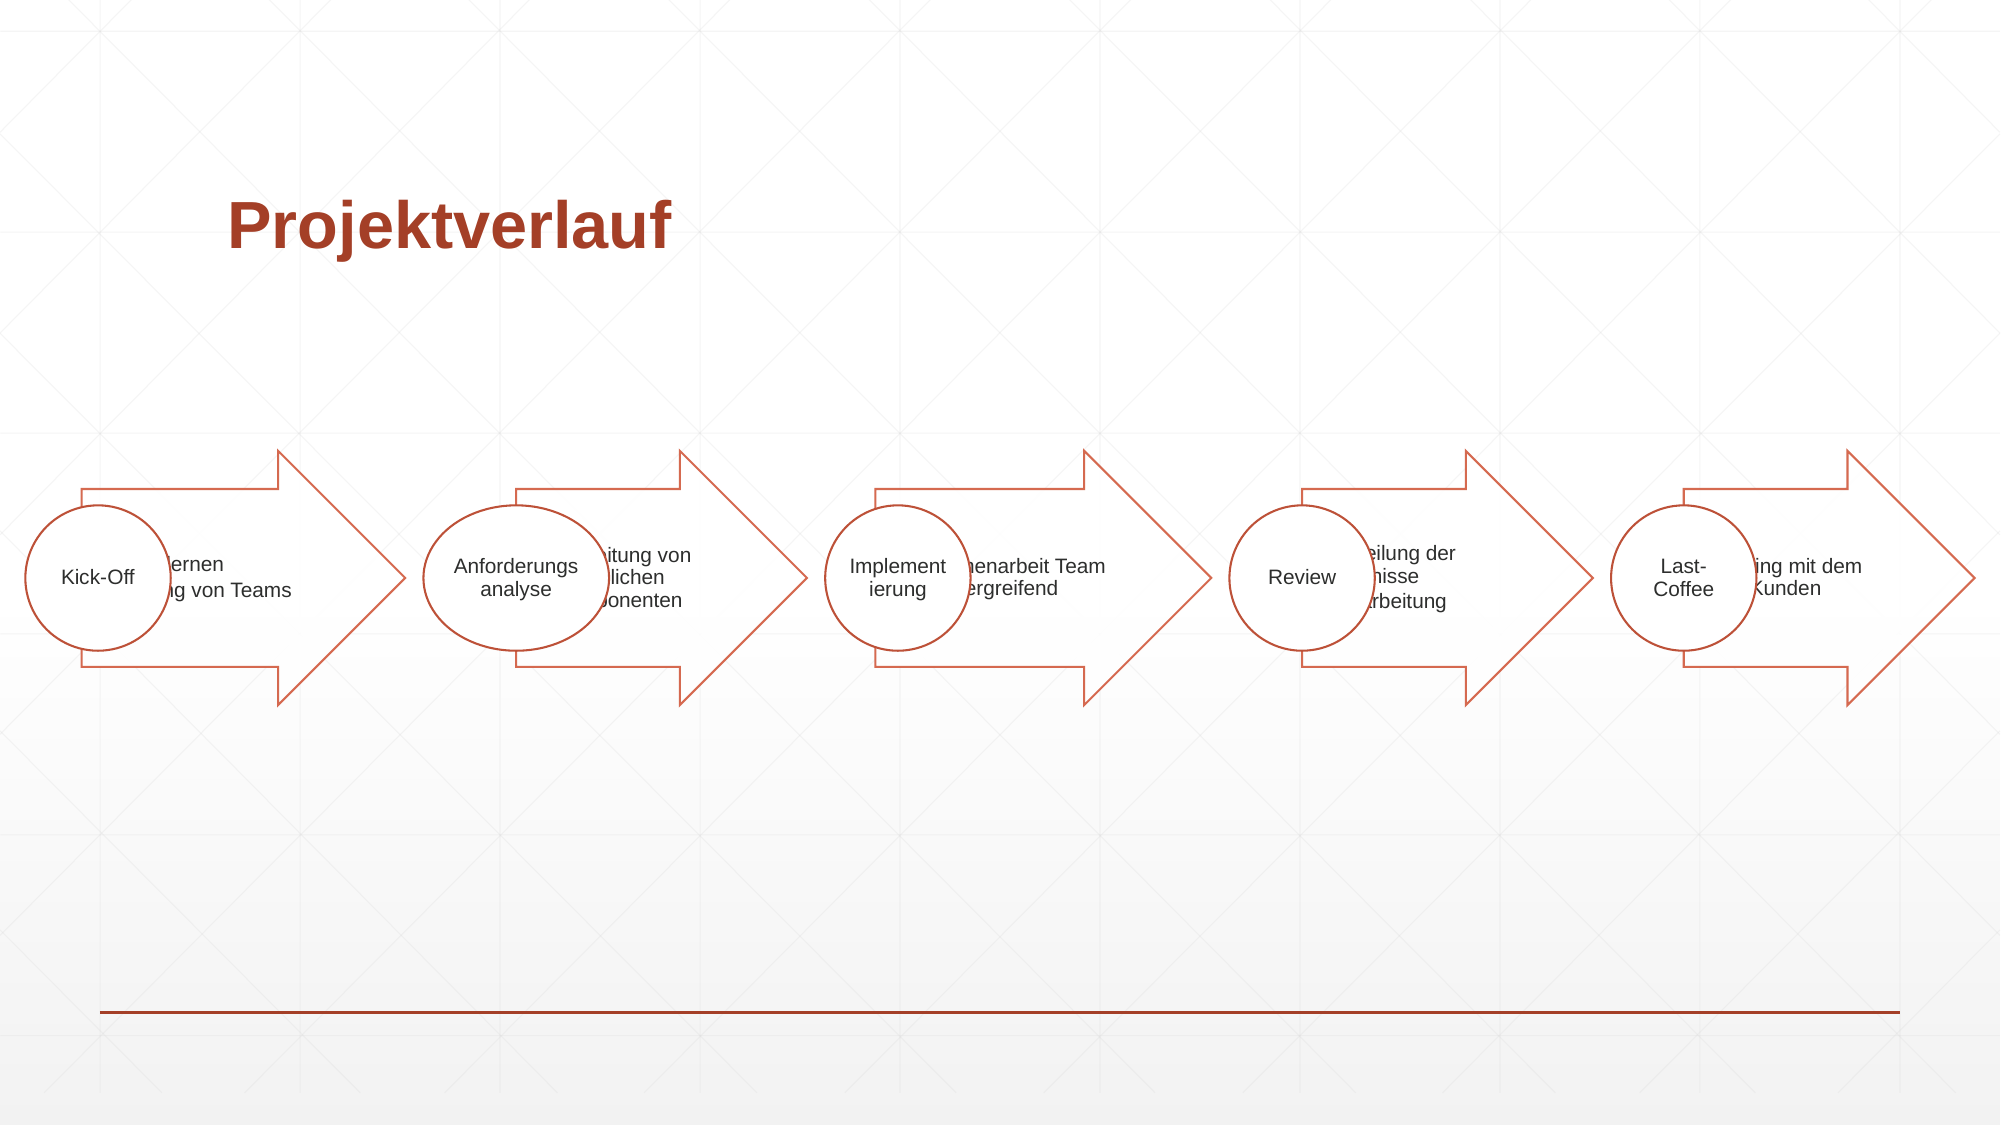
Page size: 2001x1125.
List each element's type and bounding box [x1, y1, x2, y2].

list [24, 82, 1976, 1074]
